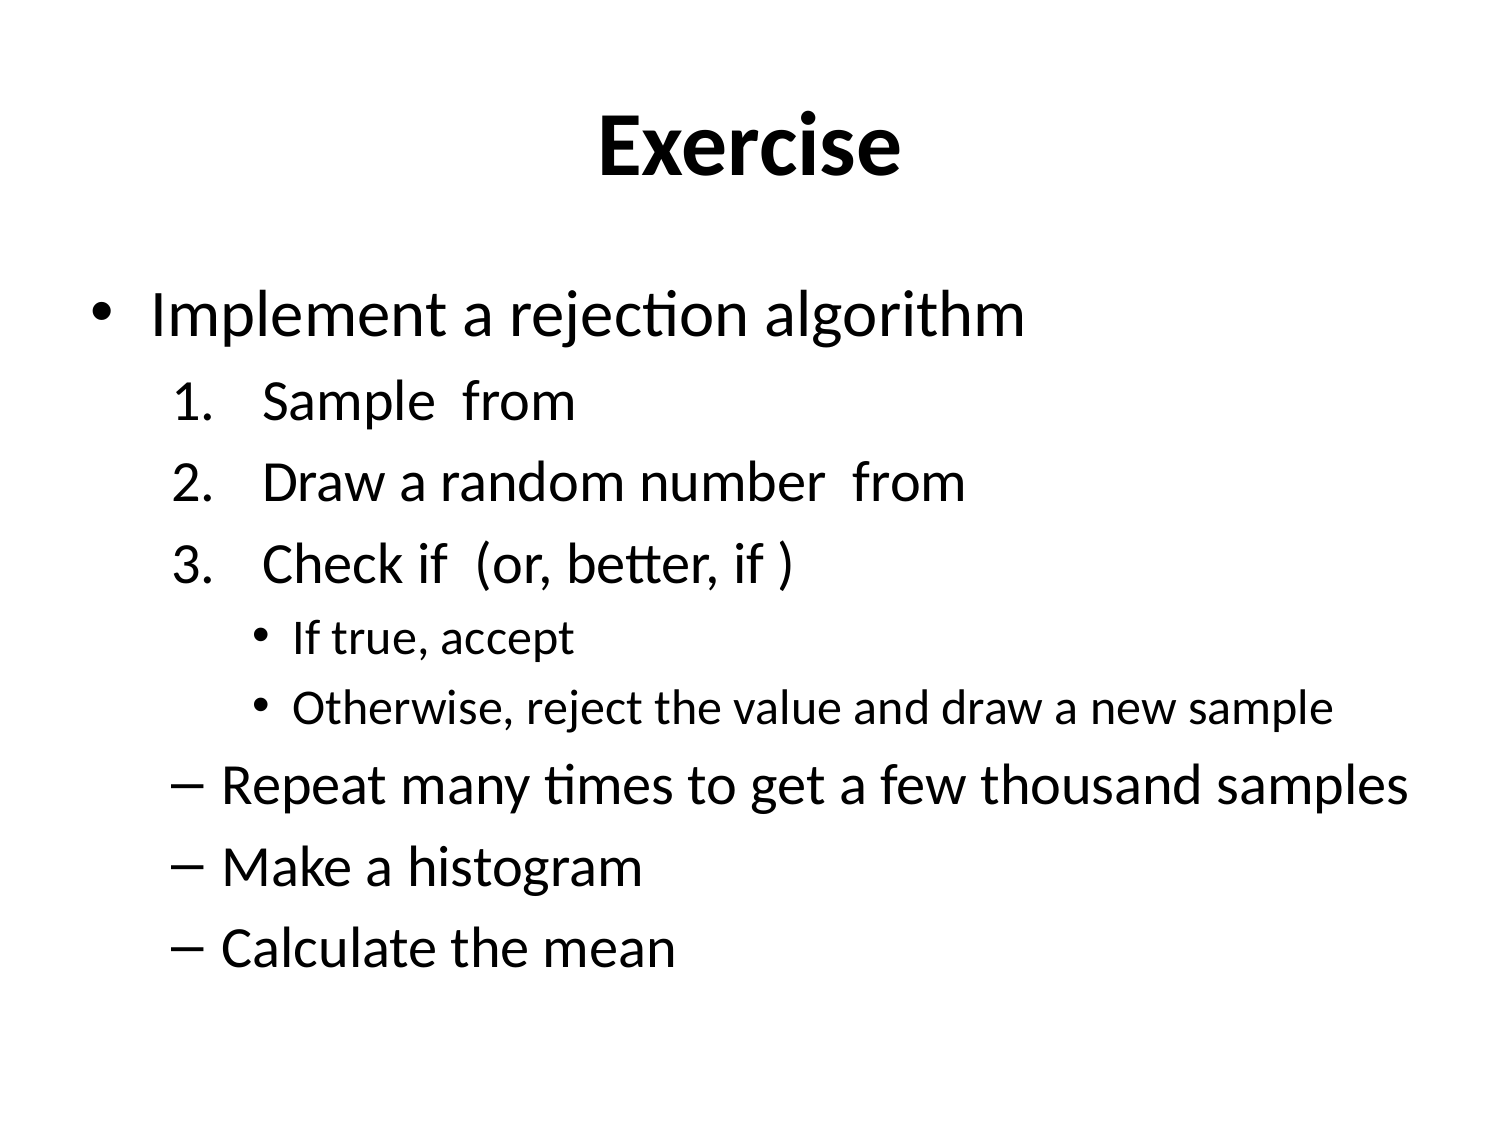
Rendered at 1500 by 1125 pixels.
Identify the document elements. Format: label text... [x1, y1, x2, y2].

title Exercise [75, 45, 1425, 233]
